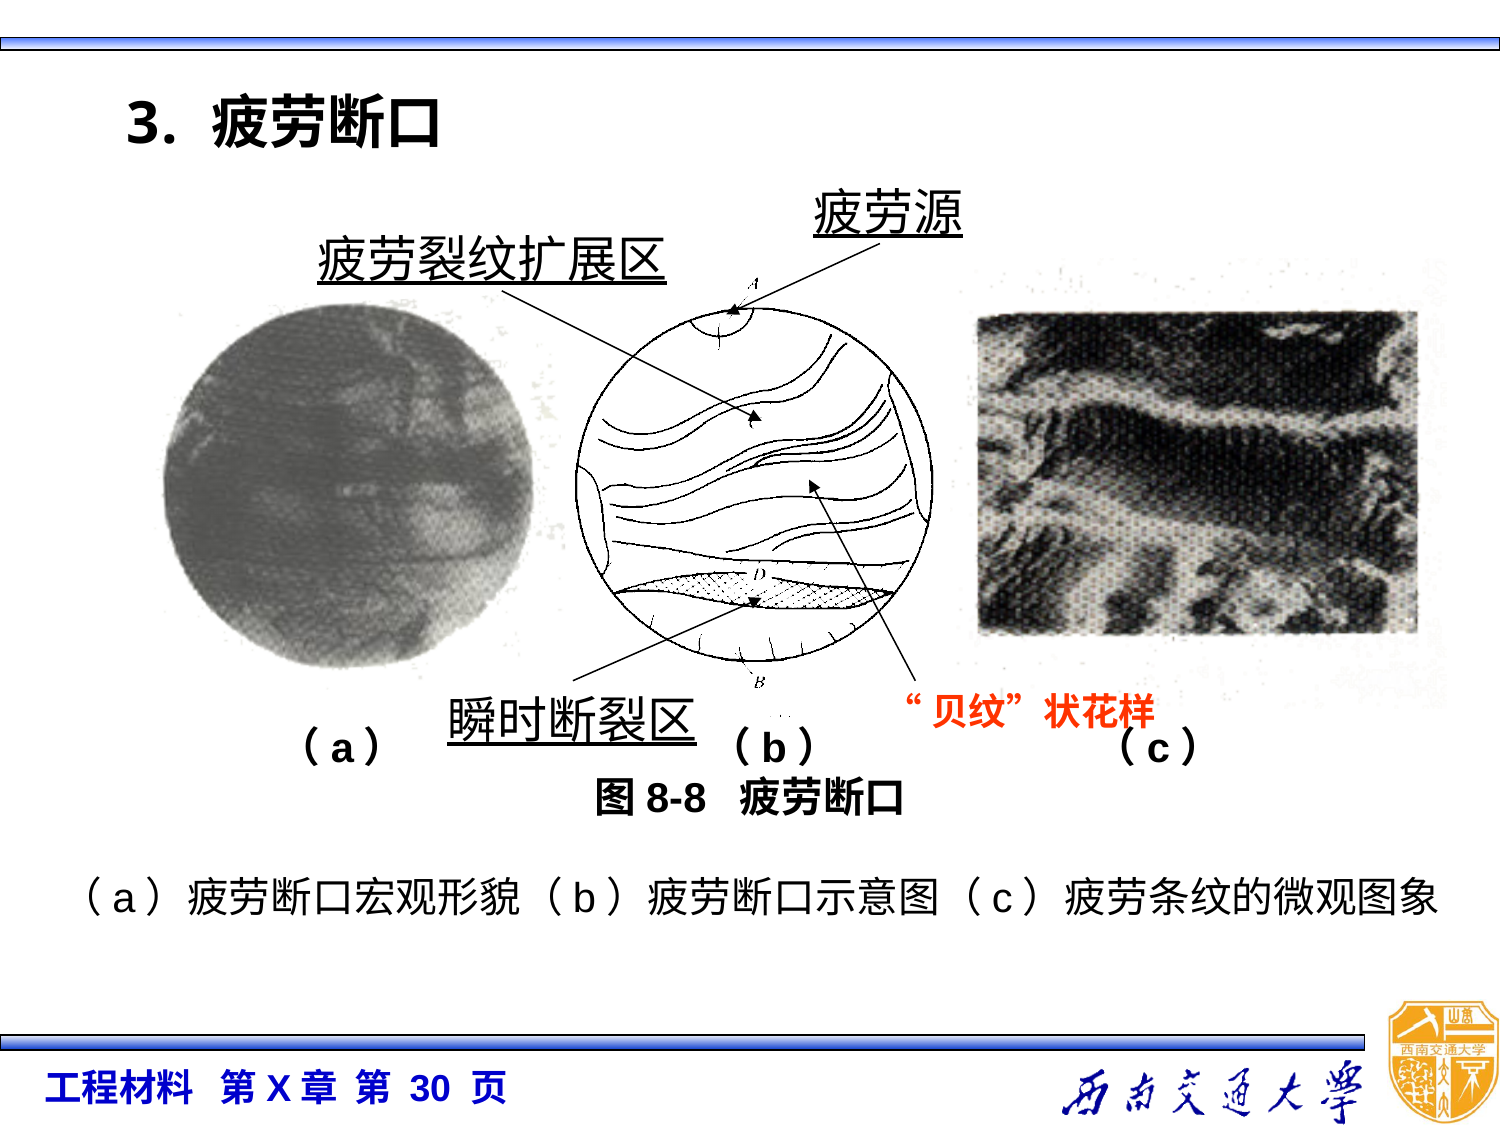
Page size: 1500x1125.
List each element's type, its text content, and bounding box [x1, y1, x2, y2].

text_box 瞬时断裂区 [432, 696, 724, 756]
picture [136, 253, 1448, 717]
text_box 疲劳源 [798, 172, 990, 248]
picture [1387, 999, 1500, 1125]
text_box 疲劳裂纹扩展区 [302, 220, 694, 295]
text_box 疲劳断口 [112, 78, 998, 163]
text_box “贝纹”状花样 [869, 718, 1180, 741]
picture [1062, 1059, 1363, 1125]
text_box （a） （b） （c） 图8-8 疲劳断口 （a）疲劳断口宏观形貌（b）疲劳断口示意图（c）疲劳条纹的微观图象 [45, 713, 1456, 929]
